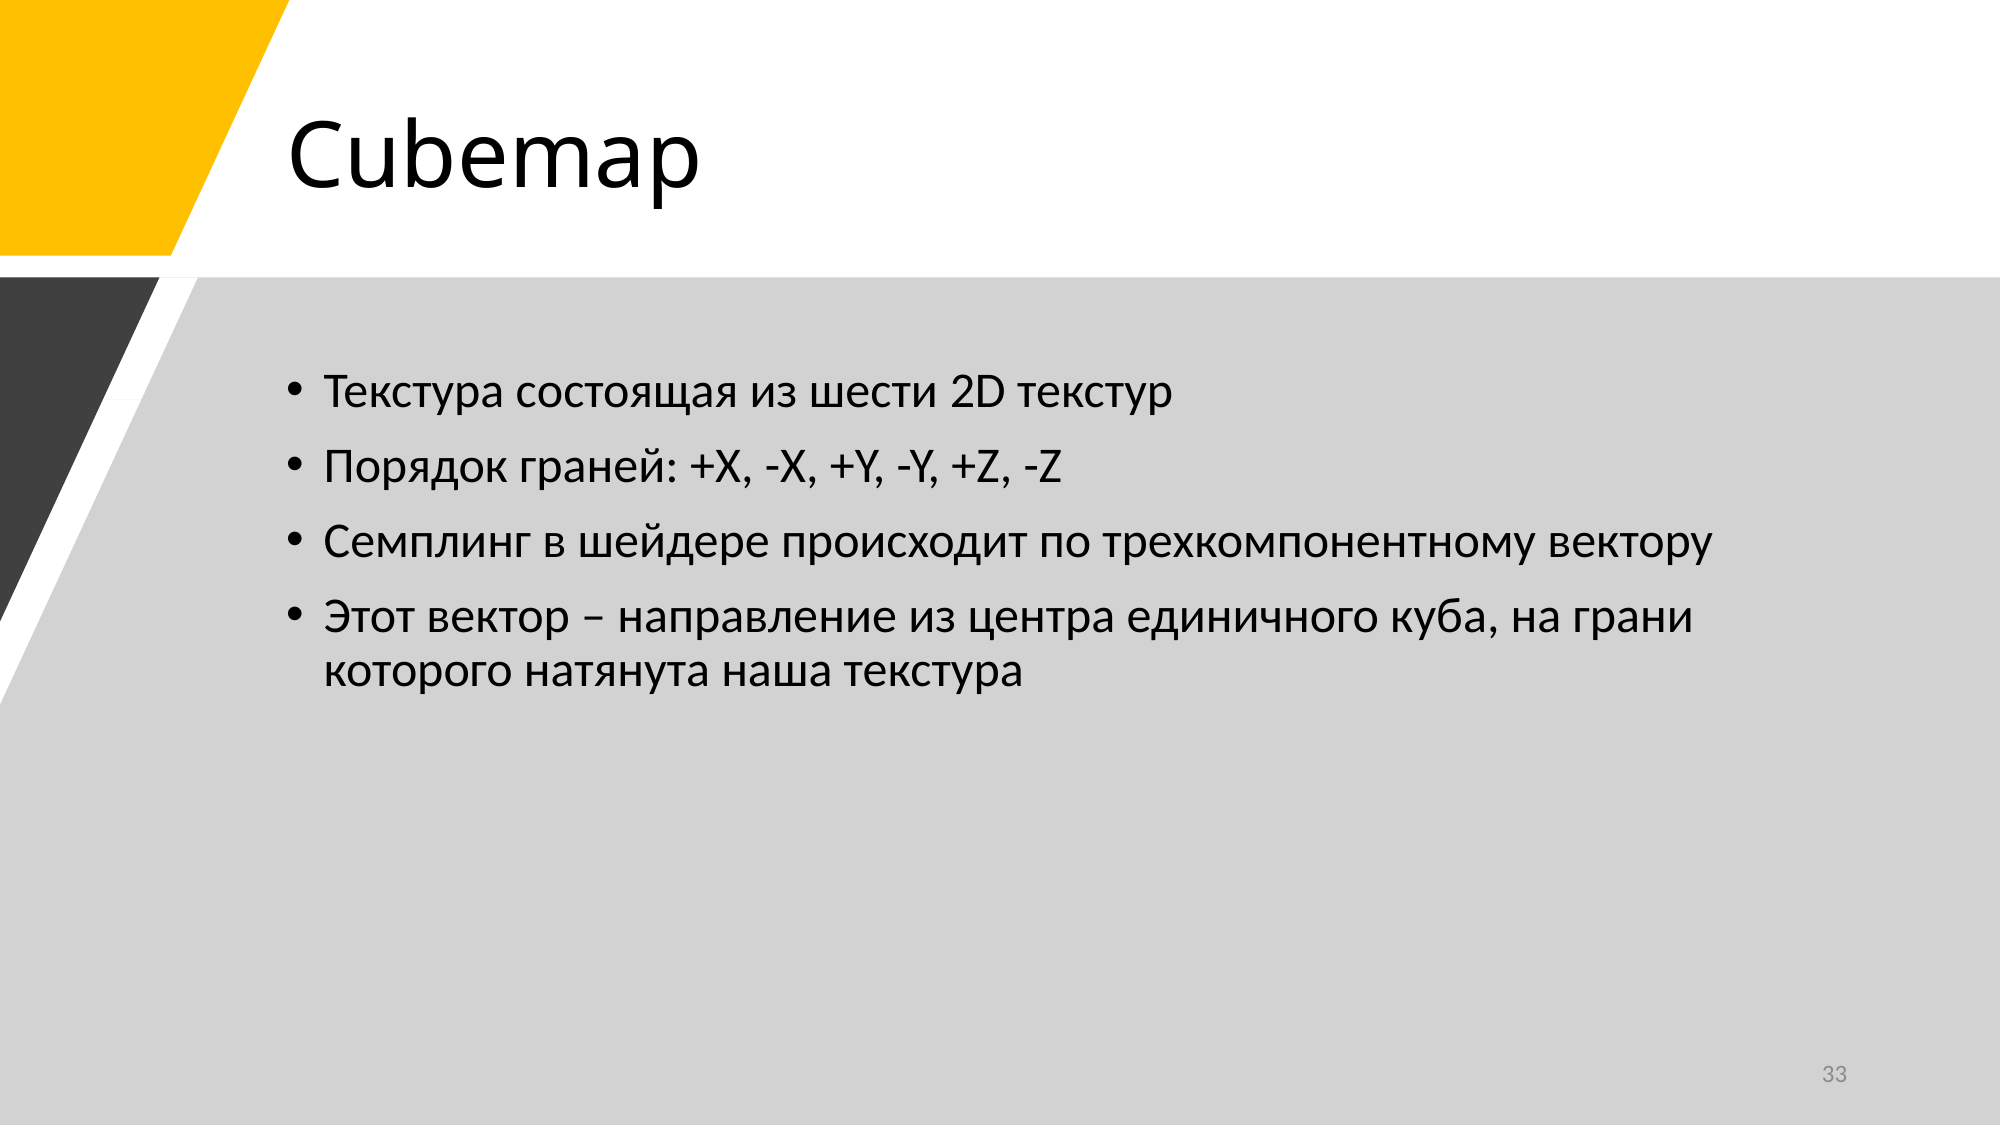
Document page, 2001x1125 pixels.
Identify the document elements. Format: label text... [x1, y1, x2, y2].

text_box [0, 0, 291, 257]
list Текстура состоящая из шести 2D текстур Порядок граней: +X, -X, +Y, -Y, +Z, -Z Семплинг в шейдере происходит по трехкомпонентному вектору Этот вектор – направление из центра единичного куба, на грани которого натянута наша текстура [271, 356, 1808, 1020]
title Cubemap [271, 60, 1808, 255]
text_box [0, 276, 2000, 1125]
slide_number 33 [1412, 1042, 1863, 1103]
text_box [0, 276, 162, 622]
